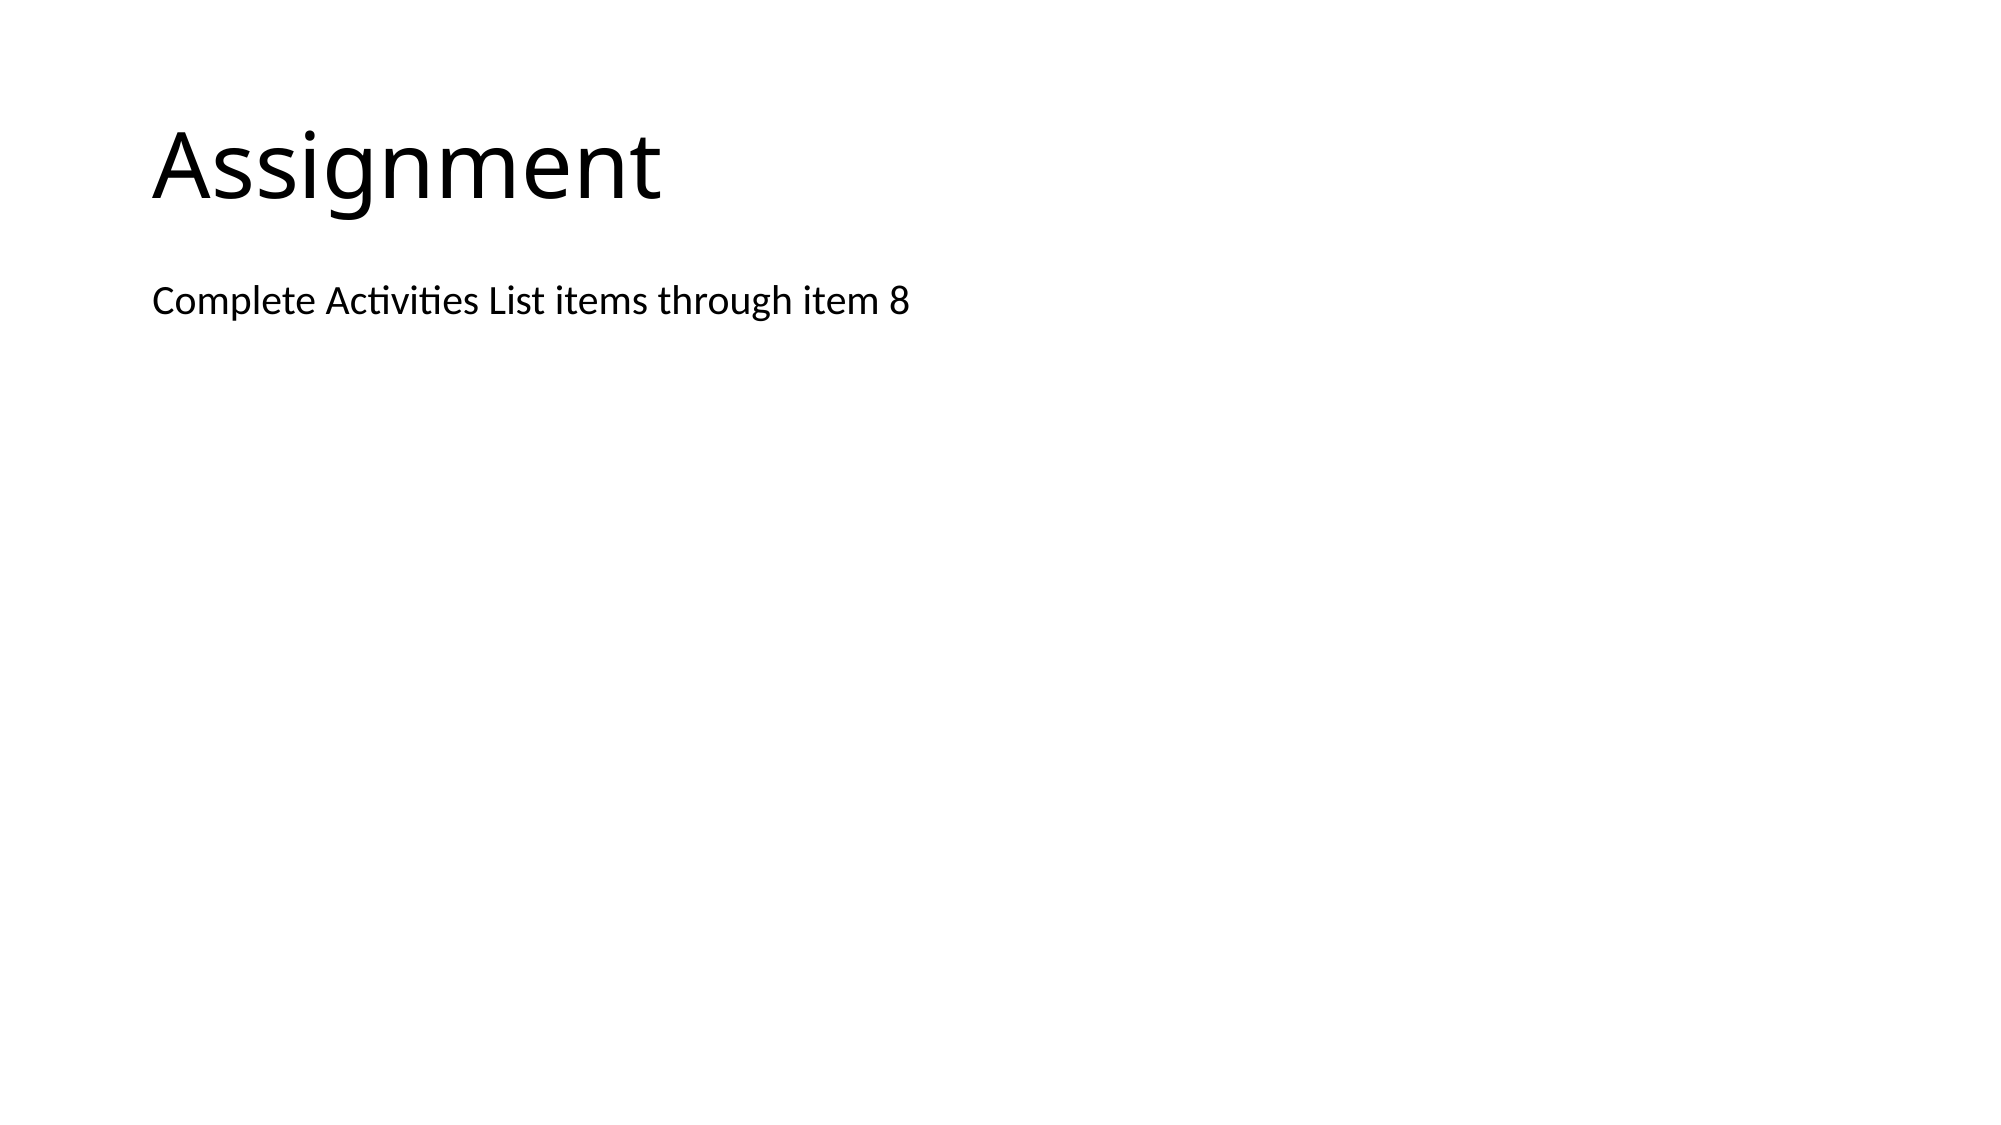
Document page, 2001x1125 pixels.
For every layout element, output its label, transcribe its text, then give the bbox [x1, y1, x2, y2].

title Assignment [137, 59, 1863, 271]
list Complete Activities List items through item 8 [137, 271, 1863, 1014]
